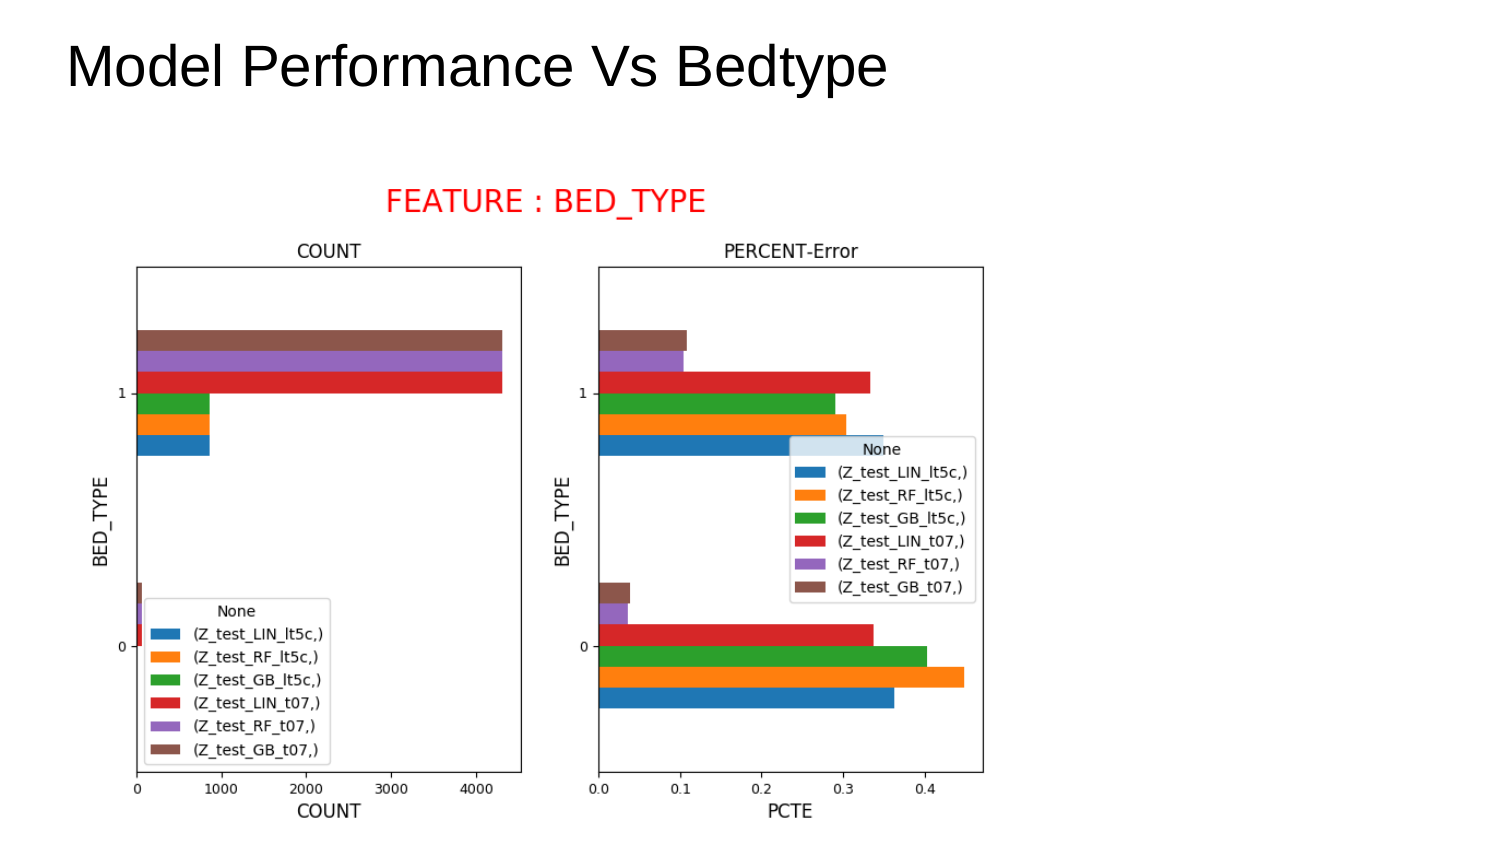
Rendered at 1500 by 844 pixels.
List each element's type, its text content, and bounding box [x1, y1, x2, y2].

title Model Performance Vs Bedtype [51, 13, 1449, 108]
picture [0, 188, 1092, 844]
